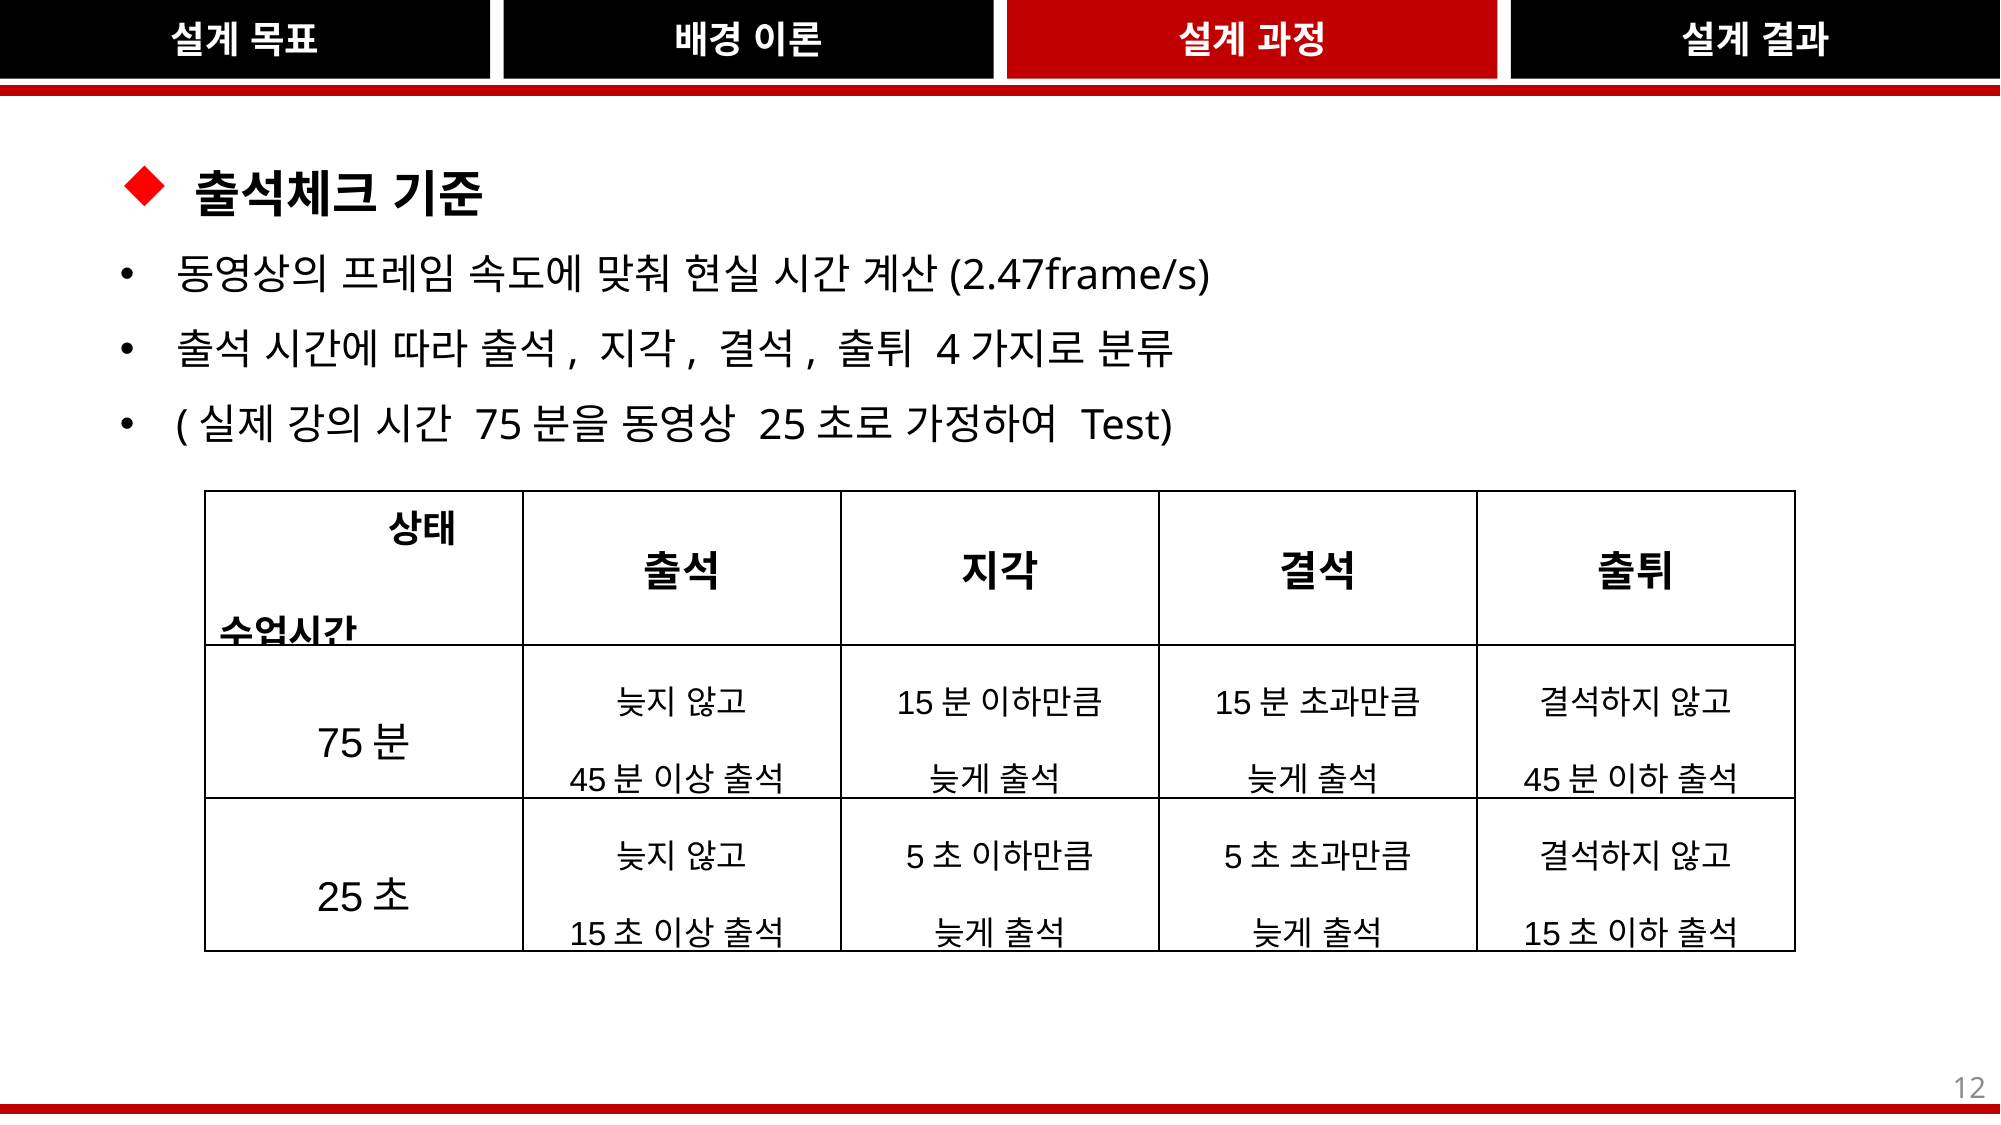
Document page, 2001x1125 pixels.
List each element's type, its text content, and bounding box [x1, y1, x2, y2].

table_header 결석 [1160, 492, 1476, 644]
table_header 출튀 [1478, 492, 1794, 644]
text_box 설계 결과 [1510, 0, 2000, 80]
table_header 상태 수업시간 [206, 492, 522, 644]
table_cell 15분 이하만큼 늦게 출석 [842, 646, 1158, 797]
table_cell 75분 [206, 646, 522, 797]
table_cell 5초 초과만큼 늦게 출석 [1160, 799, 1476, 950]
table_cell 15분 초과만큼 늦게 출석 [1160, 646, 1476, 797]
table_cell 늦지 않고 45분 이상 출석 [524, 646, 840, 797]
text_box [0, 1104, 1934, 1114]
slide_number 12 [1934, 1057, 2000, 1120]
table_cell 결석하지 않고 45분 이하 출석 [1478, 646, 1794, 797]
text_box 출석체크 기준 동영상의 프레임 속도에 맞춰 현실 시간 계산(2.47frame/s) 출석 시간에 따라 출석, 지각, 결석, 출튀 4가지로 분류 (실제 강의 시간 75분을 동영상 25초로 가정하여 Test) [105, 125, 1629, 456]
text_box 설계 과정 [1006, 0, 1498, 80]
text_box 배경 이론 [503, 0, 995, 80]
table_header 출석 [524, 492, 840, 644]
table_cell 늦지 않고 15초 이상 출석 [524, 799, 840, 950]
table_cell 결석하지 않고 15초 이하 출석 [1478, 799, 1794, 950]
table_cell 5초 이하만큼 늦게 출석 [842, 799, 1158, 950]
table_cell 25초 [206, 799, 522, 950]
text_box 설계 목표 [0, 0, 491, 80]
table_header 지각 [842, 492, 1158, 644]
text_box [0, 85, 2000, 96]
